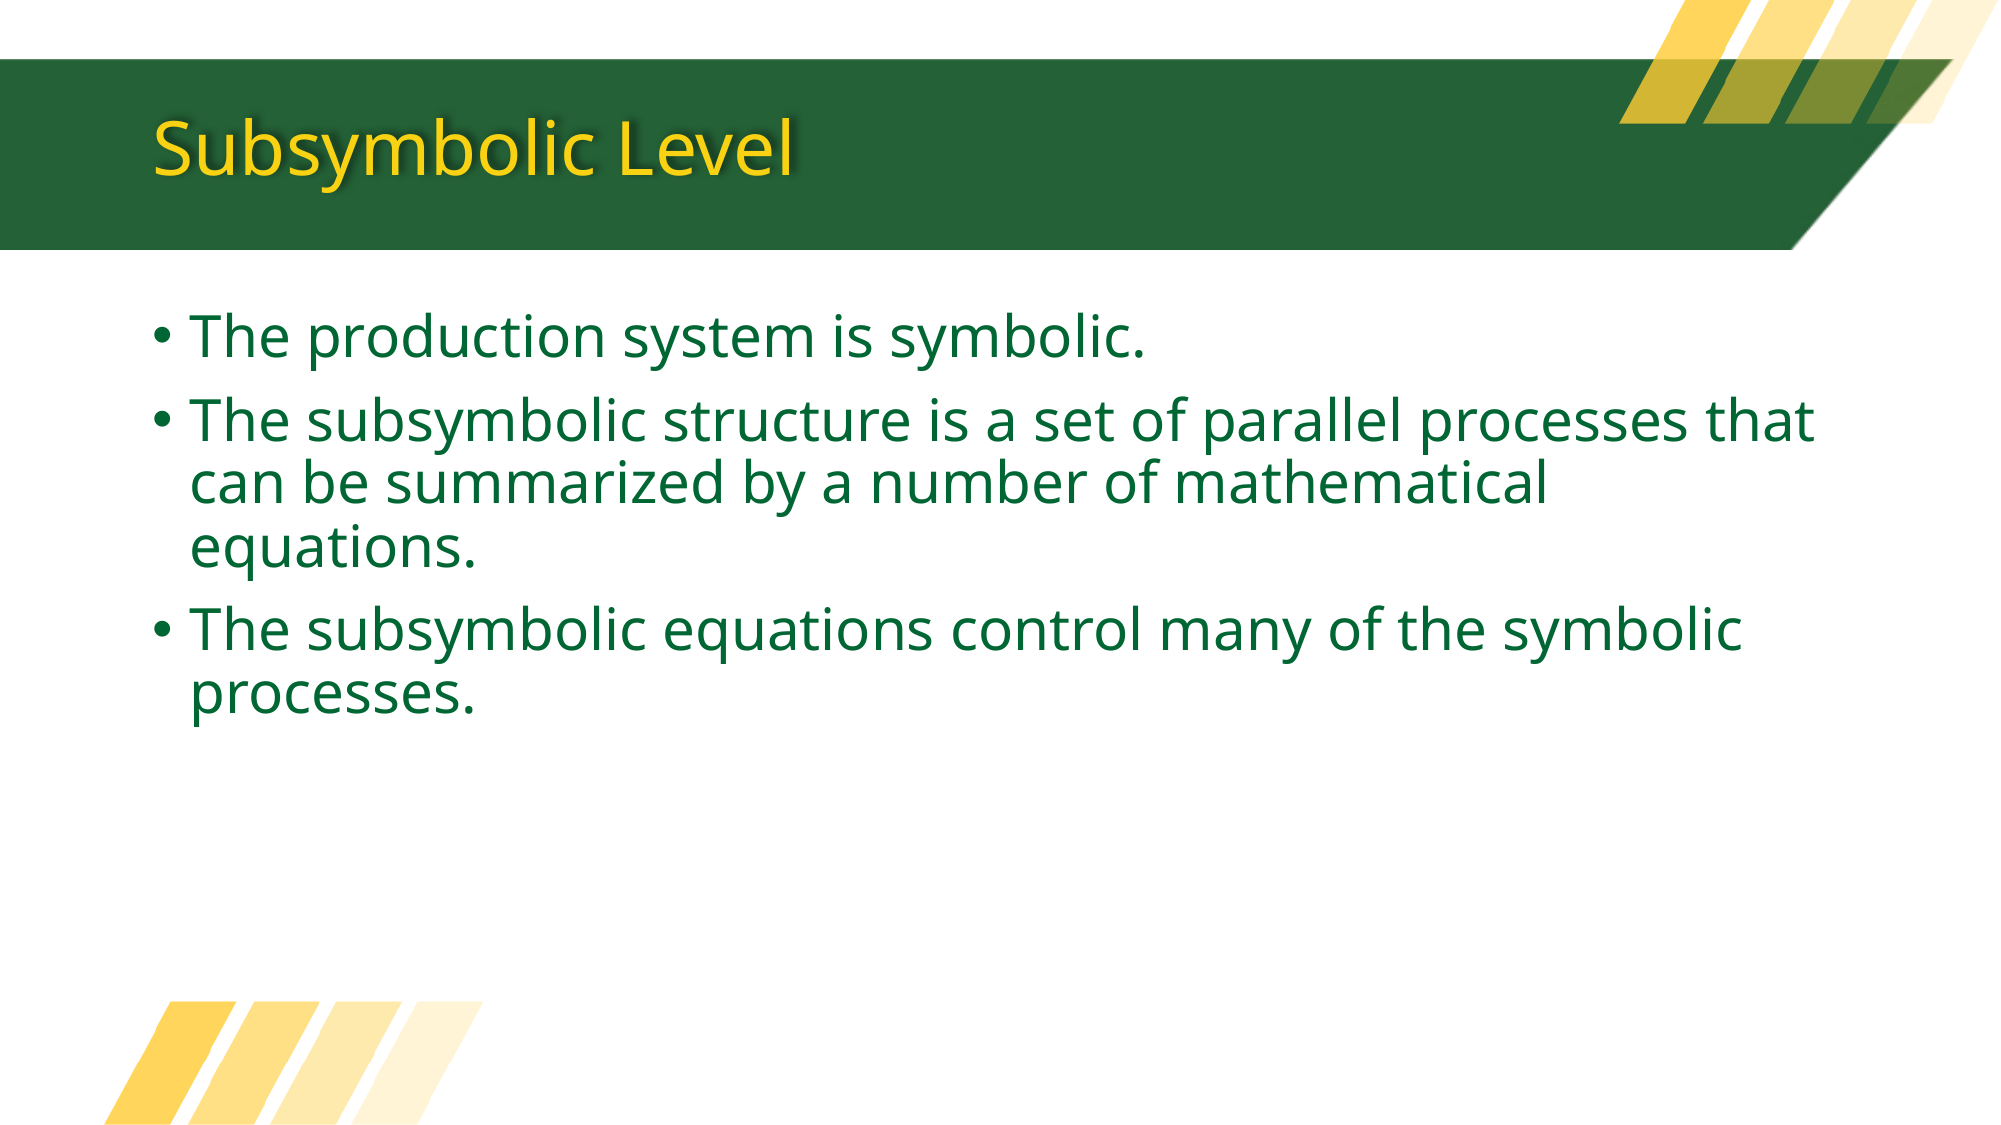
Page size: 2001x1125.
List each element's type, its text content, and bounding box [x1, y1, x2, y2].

list The production system is symbolic. The subsymbolic structure is a set of parallel processes that can be summarized by a number of mathematical equations. The subsymbolic equations control many of the symbolic processes. [137, 299, 1863, 1014]
title Subsymbolic Level [137, 61, 1863, 241]
picture [1616, 0, 1999, 124]
picture [101, 1001, 484, 1125]
